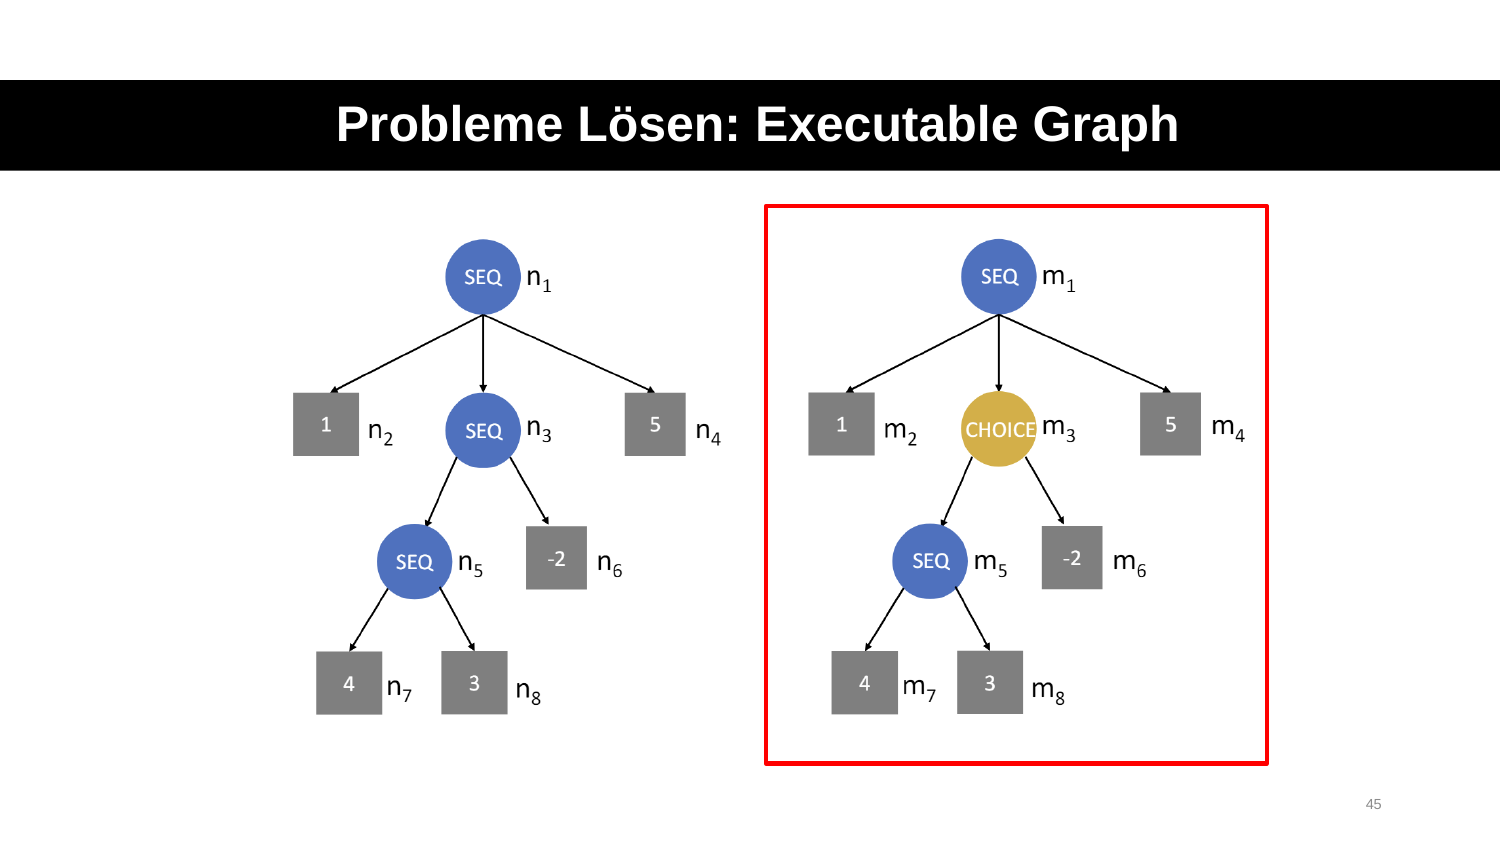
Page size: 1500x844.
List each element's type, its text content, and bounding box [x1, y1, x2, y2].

title Probleme Lösen: Executable Graph [68, 79, 1448, 171]
picture [128, 205, 1372, 747]
text_box [764, 756, 1269, 766]
slide_number 45 [1059, 782, 1397, 827]
text_box [0, 78, 1500, 173]
